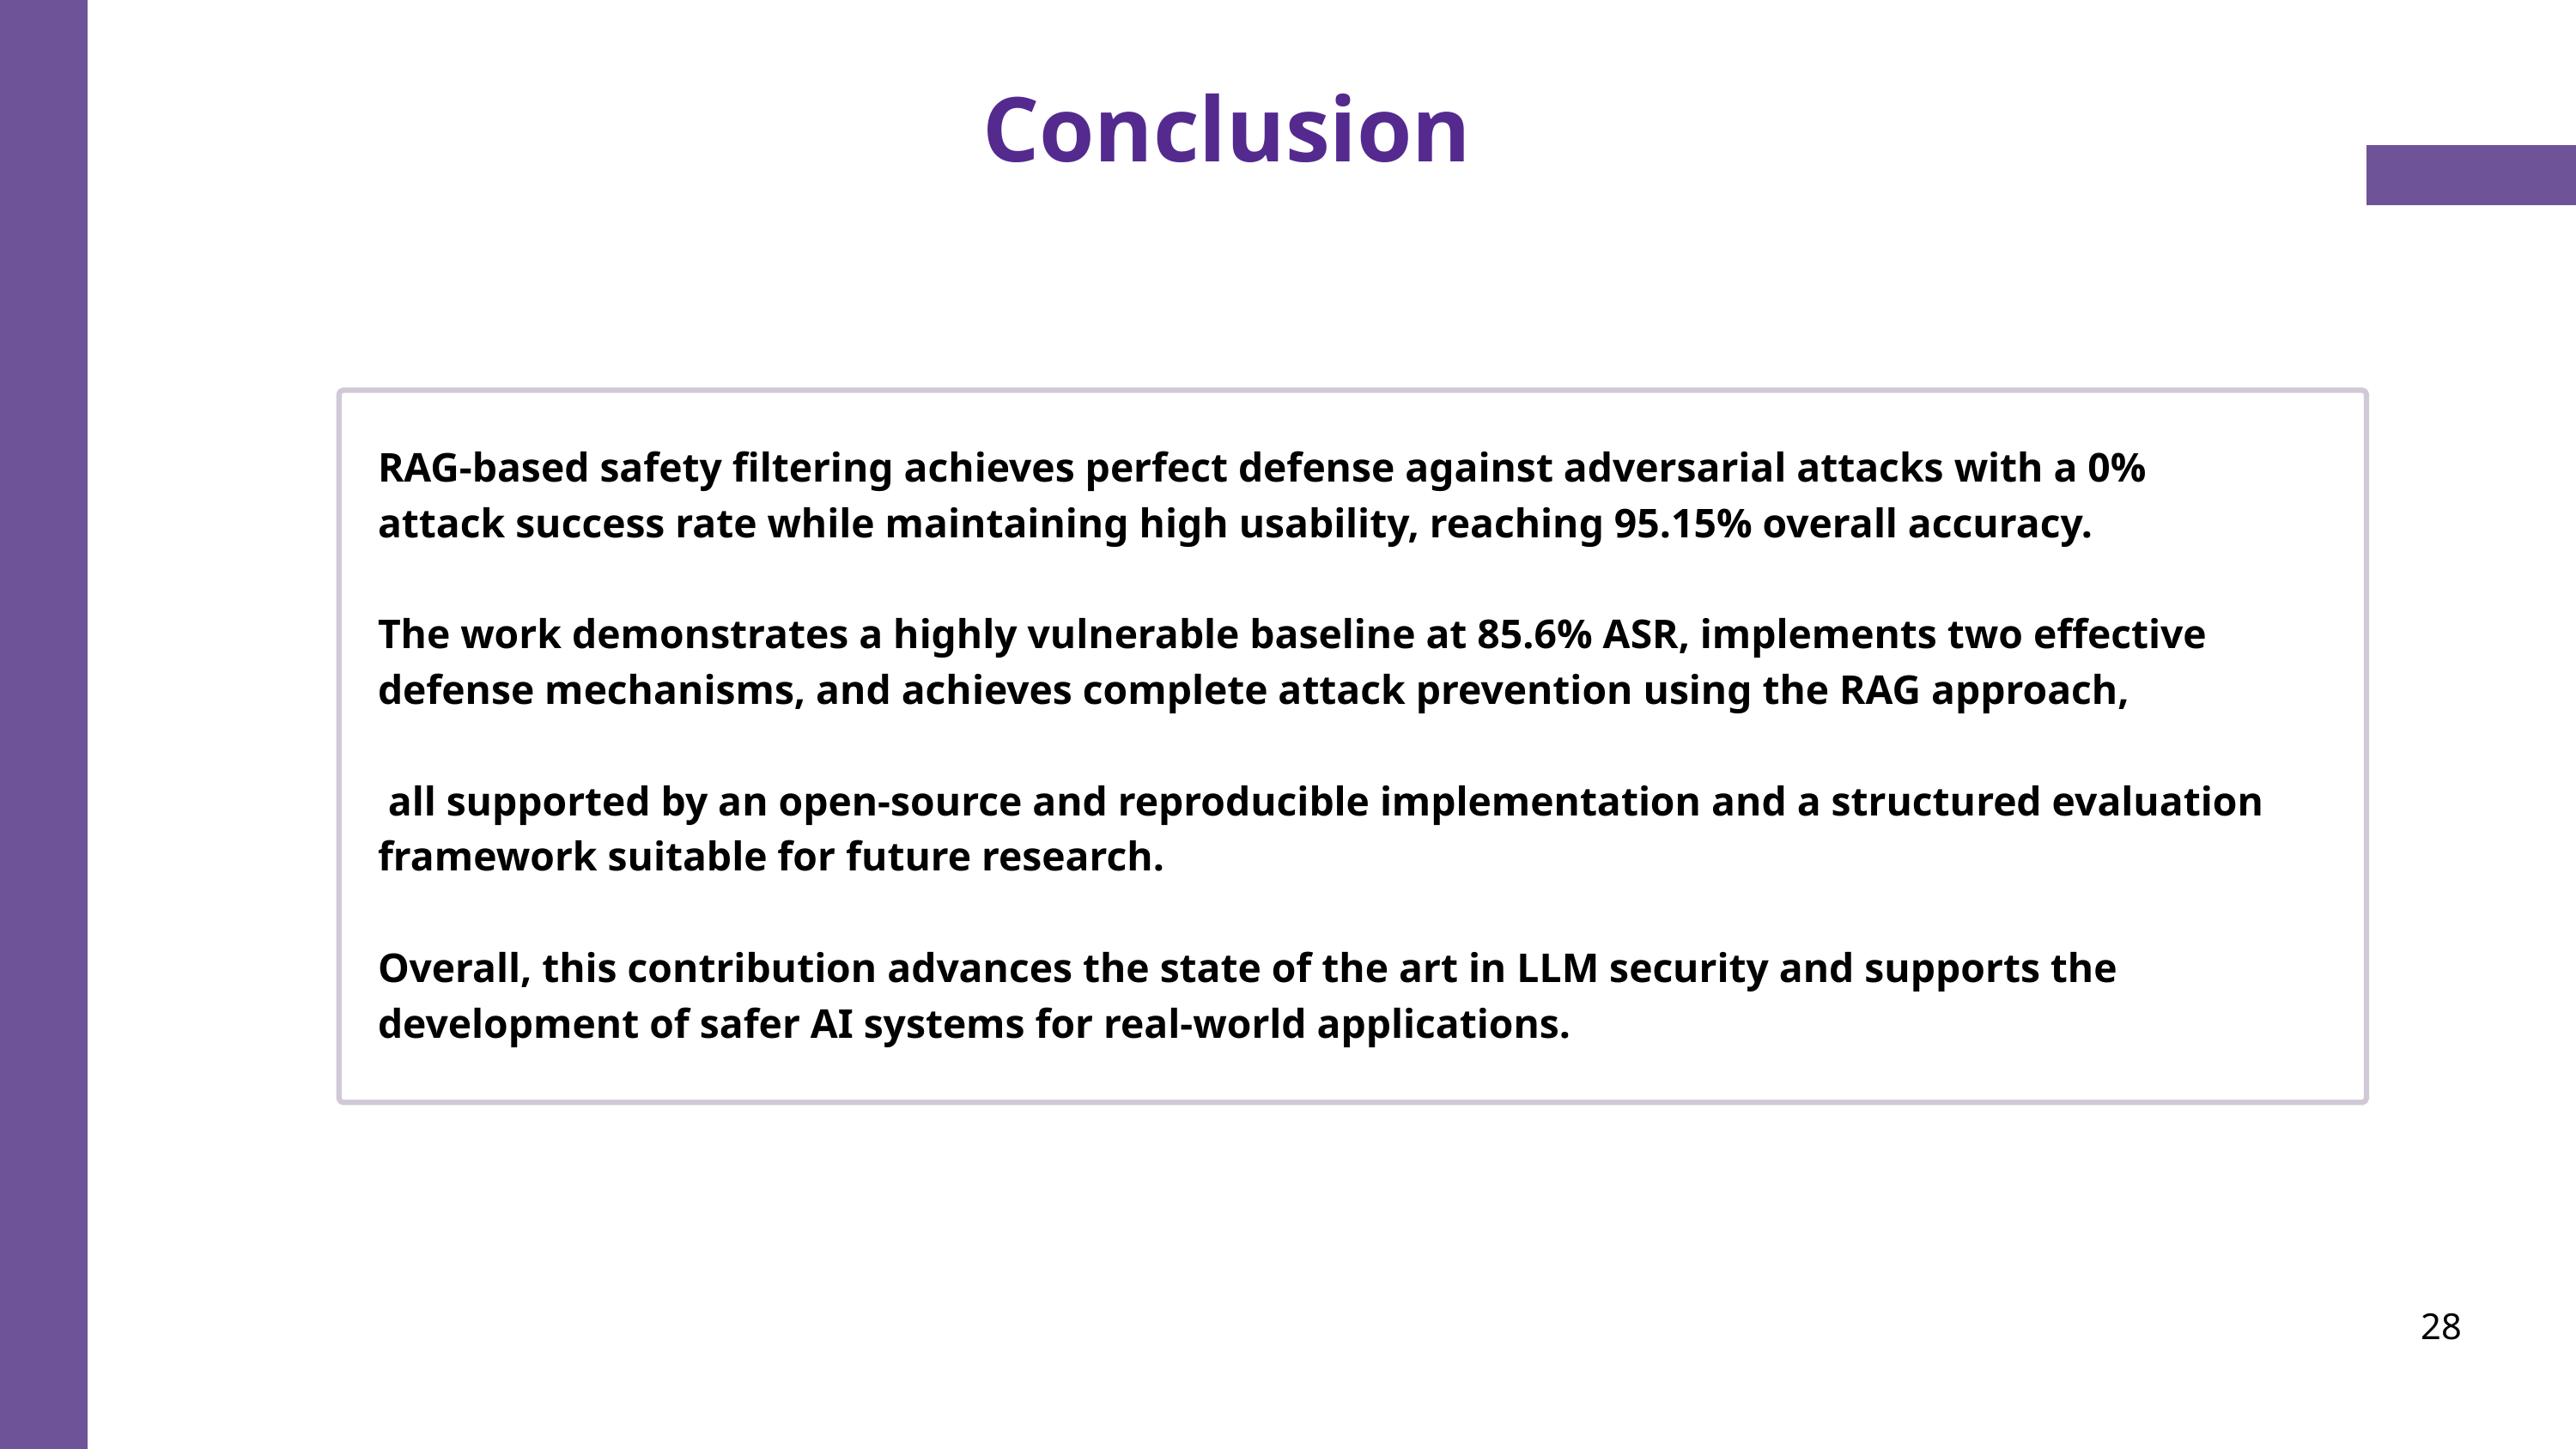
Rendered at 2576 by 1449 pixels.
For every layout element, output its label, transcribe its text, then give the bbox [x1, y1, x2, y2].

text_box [0, 0, 88, 1449]
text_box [338, 390, 2367, 1103]
text_box Conclusion [951, 54, 1503, 180]
text_box 28 [2421, 1296, 2463, 1348]
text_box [2366, 144, 2576, 206]
